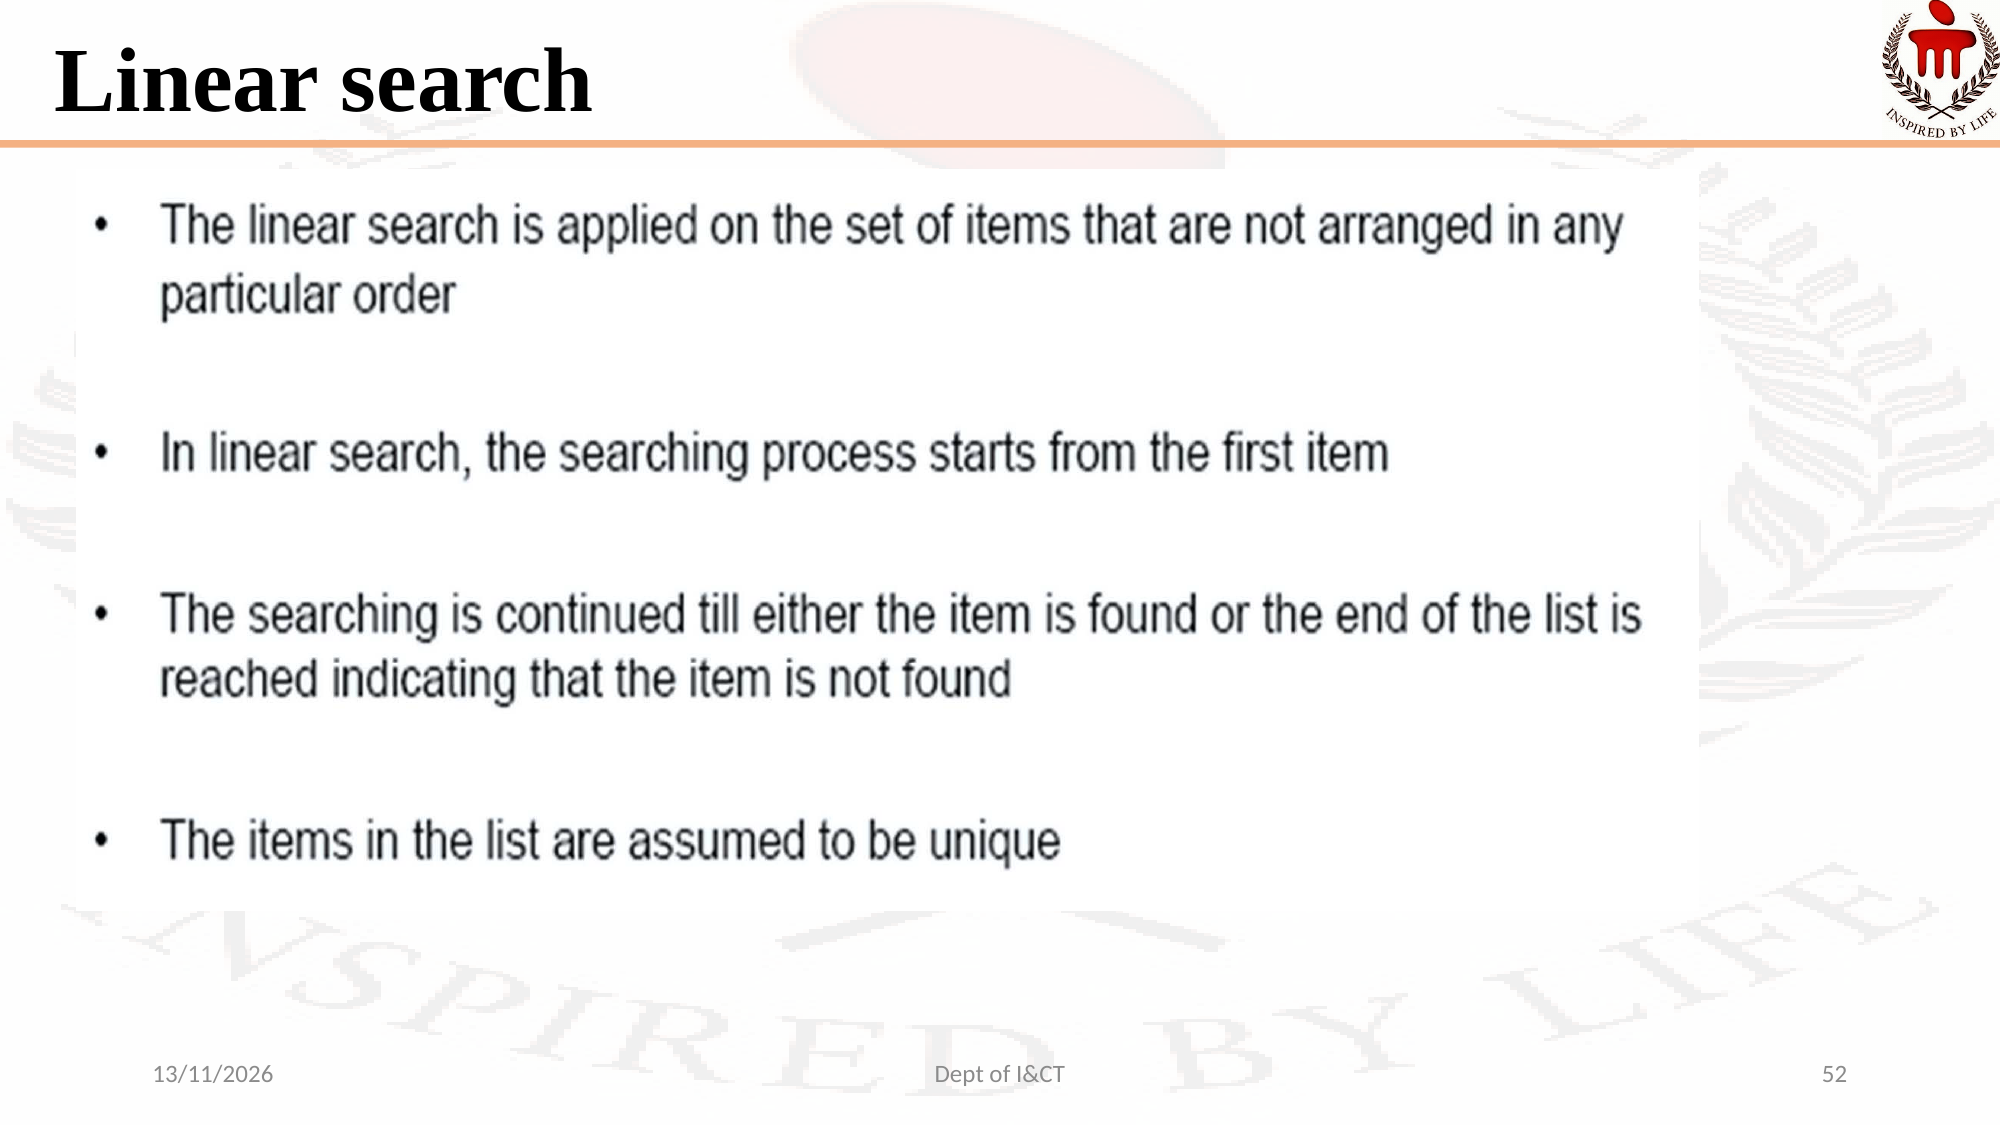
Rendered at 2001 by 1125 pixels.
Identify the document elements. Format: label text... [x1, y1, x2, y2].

picture [75, 169, 1699, 912]
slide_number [137, 1042, 588, 1103]
slide_number 52 [1412, 1042, 1863, 1103]
title Linear search [39, 22, 1863, 141]
picture [1882, 0, 2000, 140]
footer Dept of I&CT [662, 1042, 1338, 1103]
